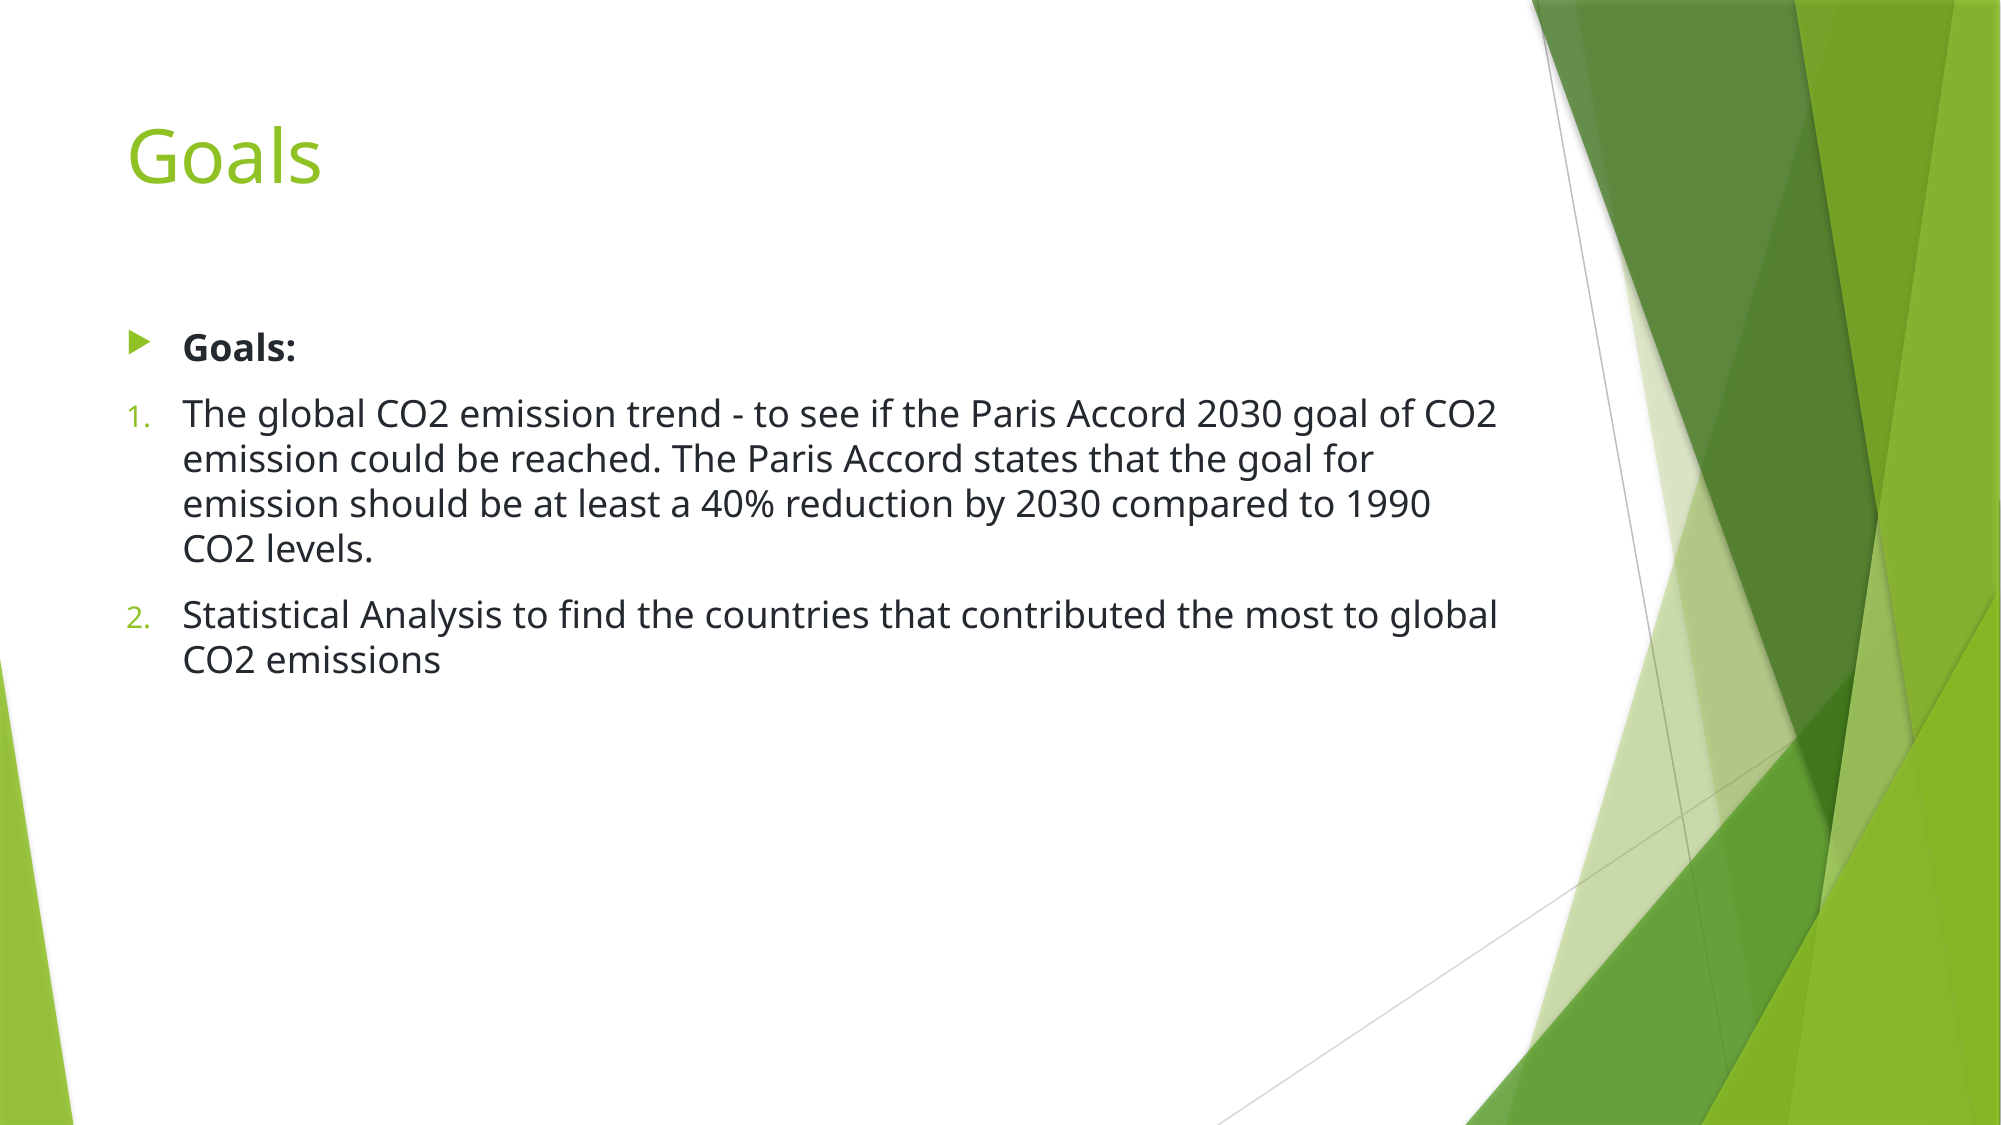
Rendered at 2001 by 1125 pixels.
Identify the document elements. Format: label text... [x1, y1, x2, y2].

title Goals [111, 101, 1522, 316]
list Goals: The global CO2 emission trend - to see if the Paris Accord 2030 goal of CO2 emission could be reached. The Paris Accord states that the goal for emission should be at least a 40% reduction by 2030 compared to 1990 CO2 levels. Statistical Analysis to find the countries that contributed the most to global CO2 emissions [111, 316, 1522, 954]
